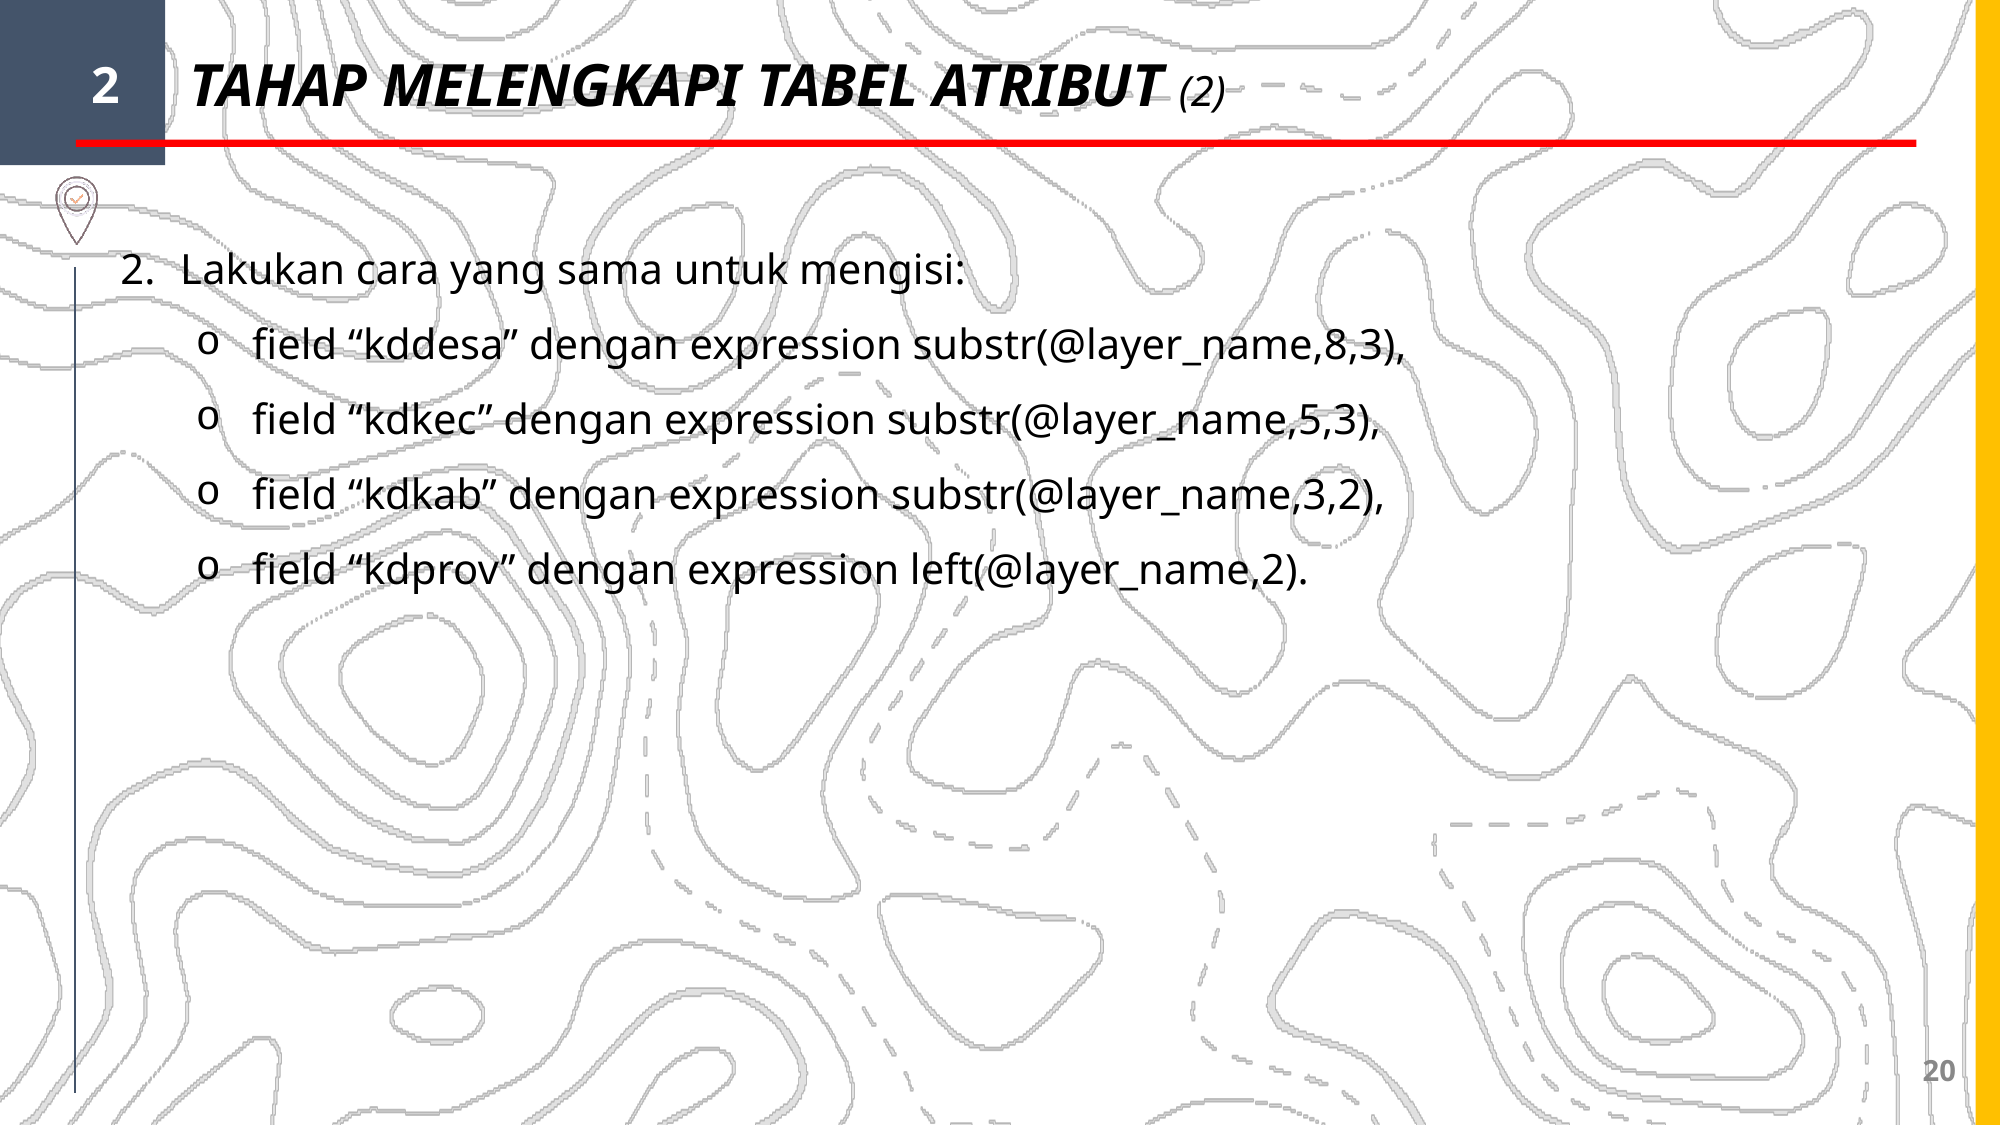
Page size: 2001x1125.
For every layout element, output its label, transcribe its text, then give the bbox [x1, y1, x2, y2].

text_box 2 [75, 46, 135, 122]
slide_number ‹#› [1521, 1042, 1972, 1103]
text_box TAHAP MELENGKAPI TABEL ATRIBUT (2) [189, 47, 1917, 118]
text_box 2. Lakukan cara yang sama untuk mengisi: field “kddesa” dengan expression substr(@layer_name,8,3), field “kdkec” dengan expression substr(@layer_name,5,3), field “kdkab” dengan expression substr(@layer_name,3,2), field “kdprov” dengan expression left(@layer_name,2). [105, 210, 1723, 601]
picture [0, 0, 1975, 1125]
text_box [75, 139, 1917, 147]
